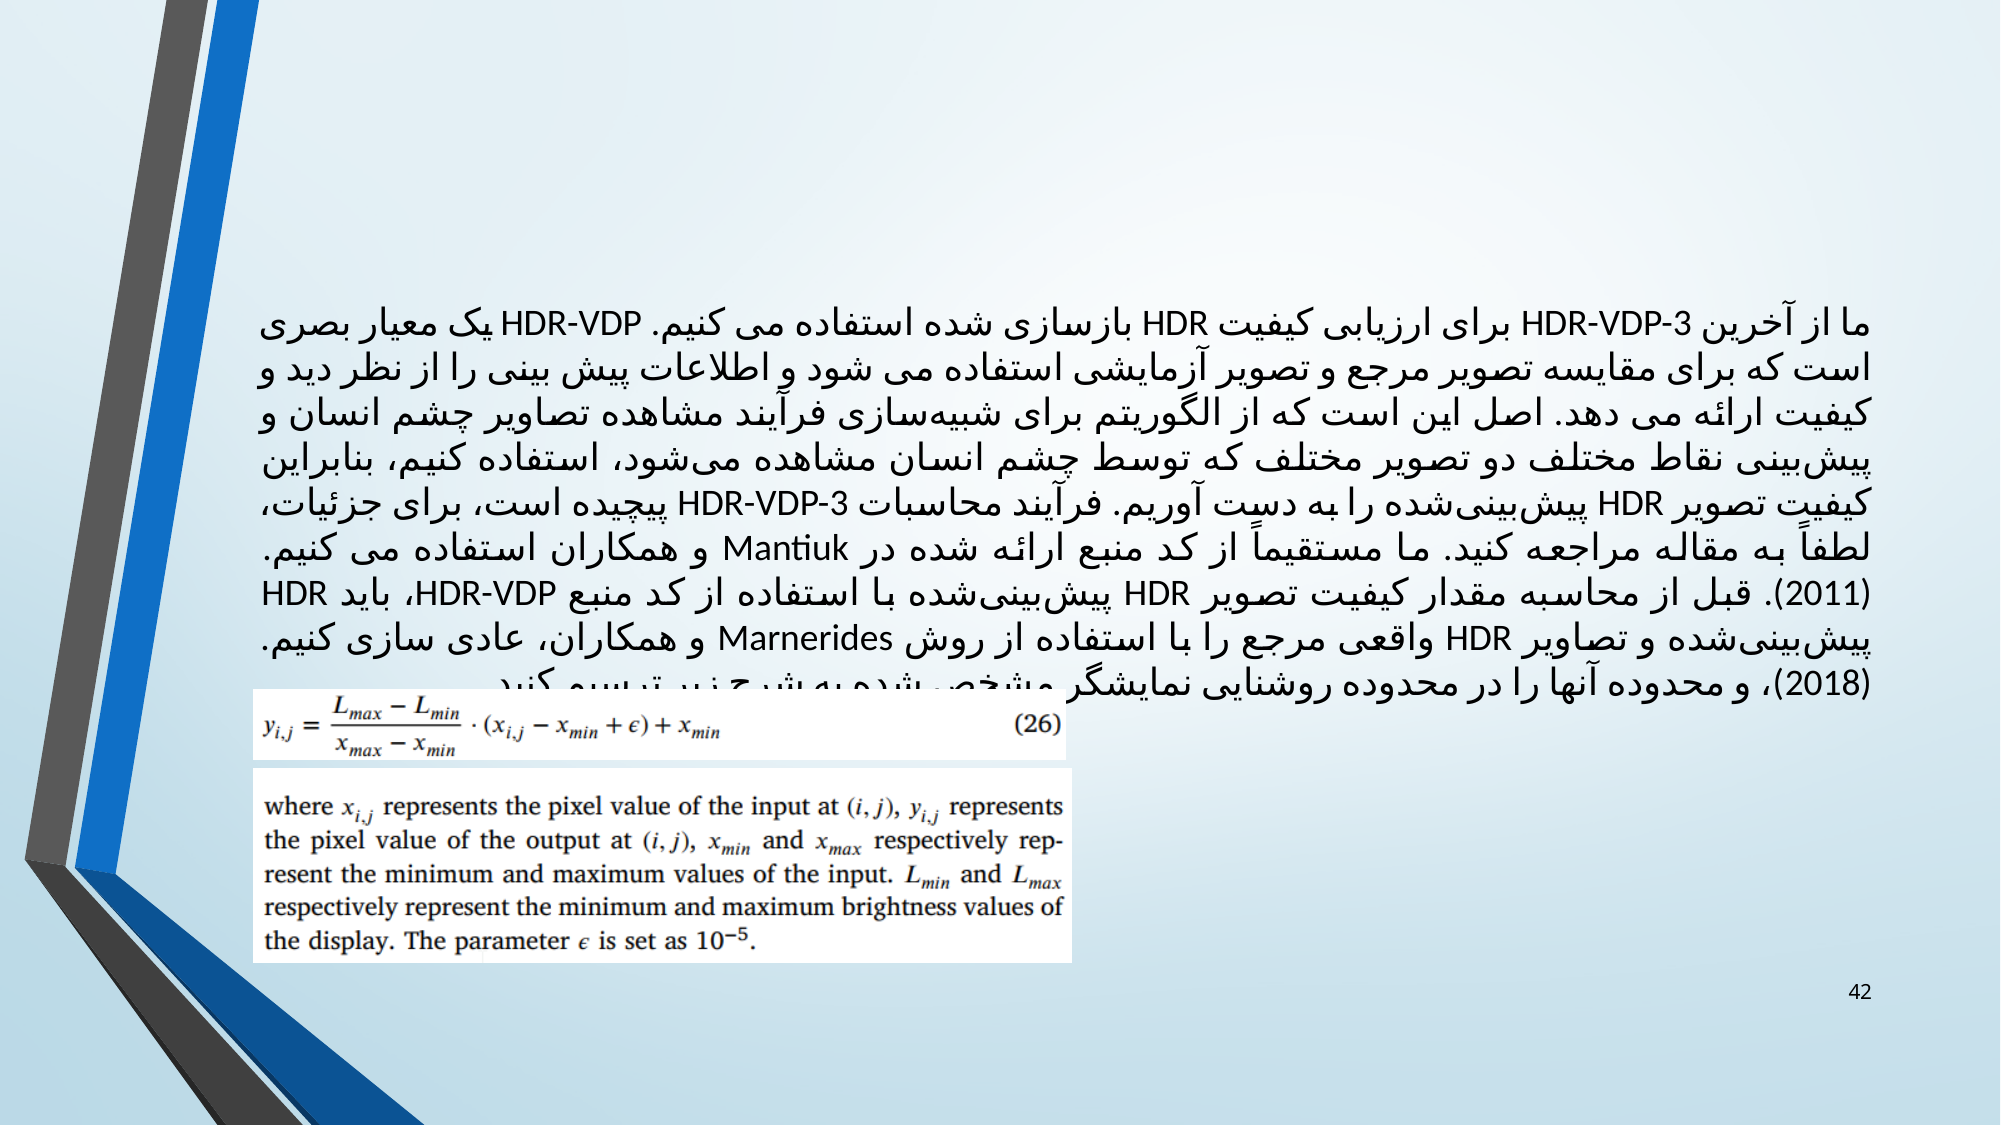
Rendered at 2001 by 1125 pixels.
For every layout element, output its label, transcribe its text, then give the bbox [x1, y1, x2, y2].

slide_number 42 [1796, 962, 1887, 1023]
picture [253, 689, 1066, 761]
list ما از آخرین HDR-VDP-3 برای ارزیابی کیفیت HDR بازسازی شده استفاده می کنیم. HDR-VDP یک معیار بصری است که برای مقایسه تصویر مرجع و تصویر آزمایشی استفاده می شود و اطلاعات پیش بینی را از نظر دید و کیفیت ارائه می دهد. اصل این است که از الگوریتم برای شبیه‌سازی فرآیند مشاهده تصاویر چشم انسان و پیش‌بینی نقاط مختلف دو تصویر مختلف که توسط چشم انسان مشاهده می‌شود، استفاده کنیم، بنابراین کیفیت تصویر HDR پیش‌بینی‌شده را به دست آوریم. فرآیند محاسبات HDR-VDP-3 پیچیده است، برای جزئیات، لطفاً به مقاله مراجعه کنید. ما مستقیماً از کد منبع ارائه شده در Mantiuk و همکاران استفاده می کنیم. (2011). قبل از محاسبه مقدار کیفیت تصویر HDR پیش‌بینی‌شده با استفاده از کد منبع HDR-VDP، باید HDR پیش‌بینی‌شده و تصاویر HDR واقعی مرجع را با استفاده از روش Marnerides و همکاران، عادی سازی کنیم. (2018)، و محدوده آنها را در محدوده روشنایی نمایشگر مشخص شده به شرح زیر ترسیم کنید. [243, 50, 1887, 950]
picture [253, 768, 1072, 963]
